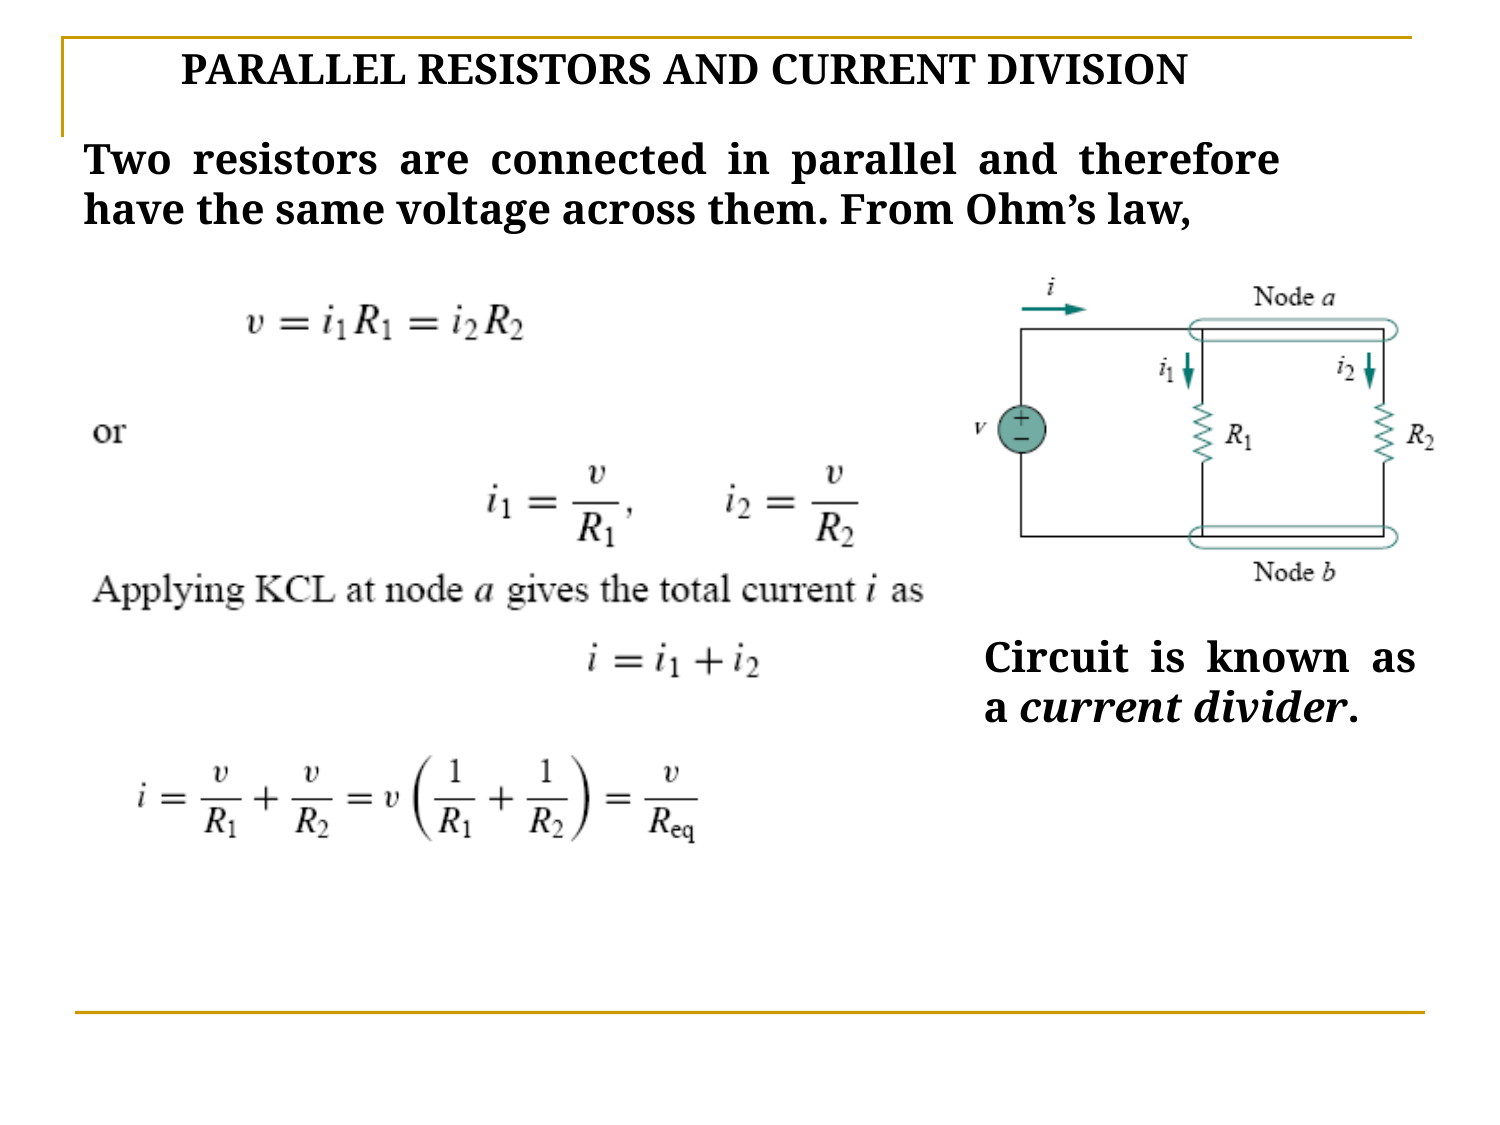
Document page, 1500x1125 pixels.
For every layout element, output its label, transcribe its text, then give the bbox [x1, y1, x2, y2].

text_box PARALLEL RESISTORS AND CURRENT DIVISION [166, 35, 1204, 101]
text_box Circuit is known as a current divider. [968, 623, 1432, 739]
picture [218, 278, 582, 387]
text_box Two resistors are connected in parallel and therefore have the same voltage across them. From Ohm’s law, [68, 125, 1296, 241]
picture [112, 735, 726, 865]
picture [956, 271, 1446, 612]
picture [68, 417, 944, 692]
